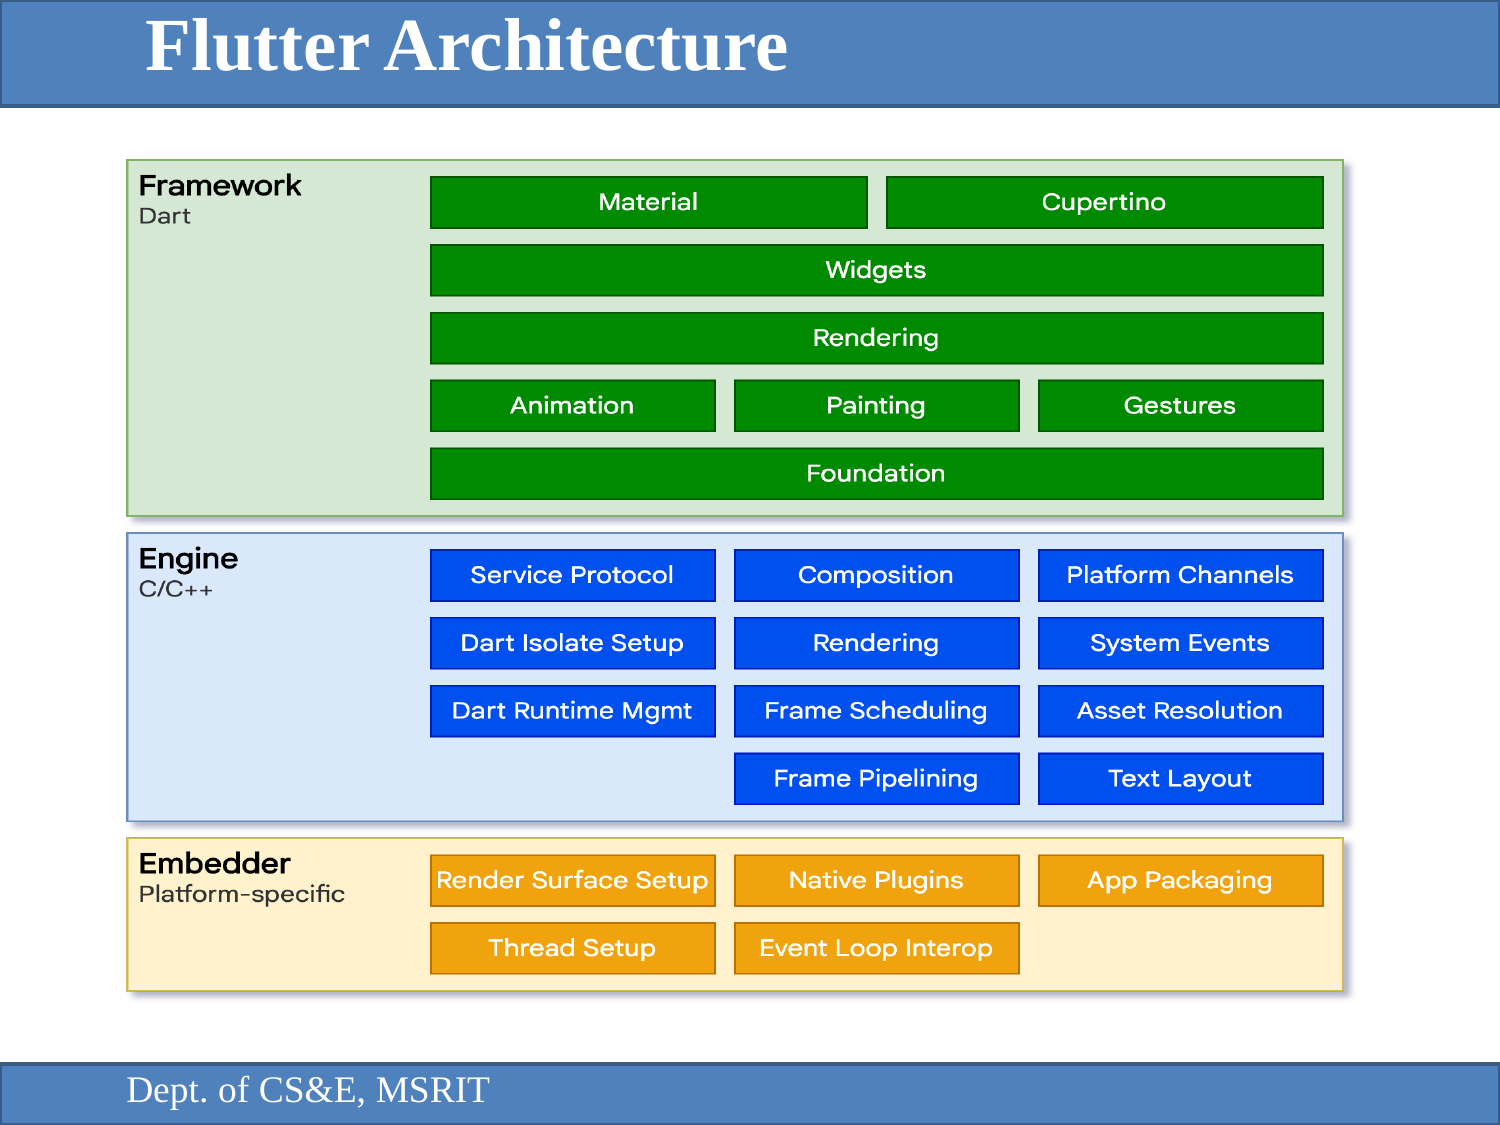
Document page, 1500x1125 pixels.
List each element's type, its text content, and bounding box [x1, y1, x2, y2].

picture [126, 159, 1366, 1010]
text_box Flutter Architecture [0, 1, 1500, 108]
text_box Dept. of CS&E, MSRIT [0, 1064, 1500, 1125]
